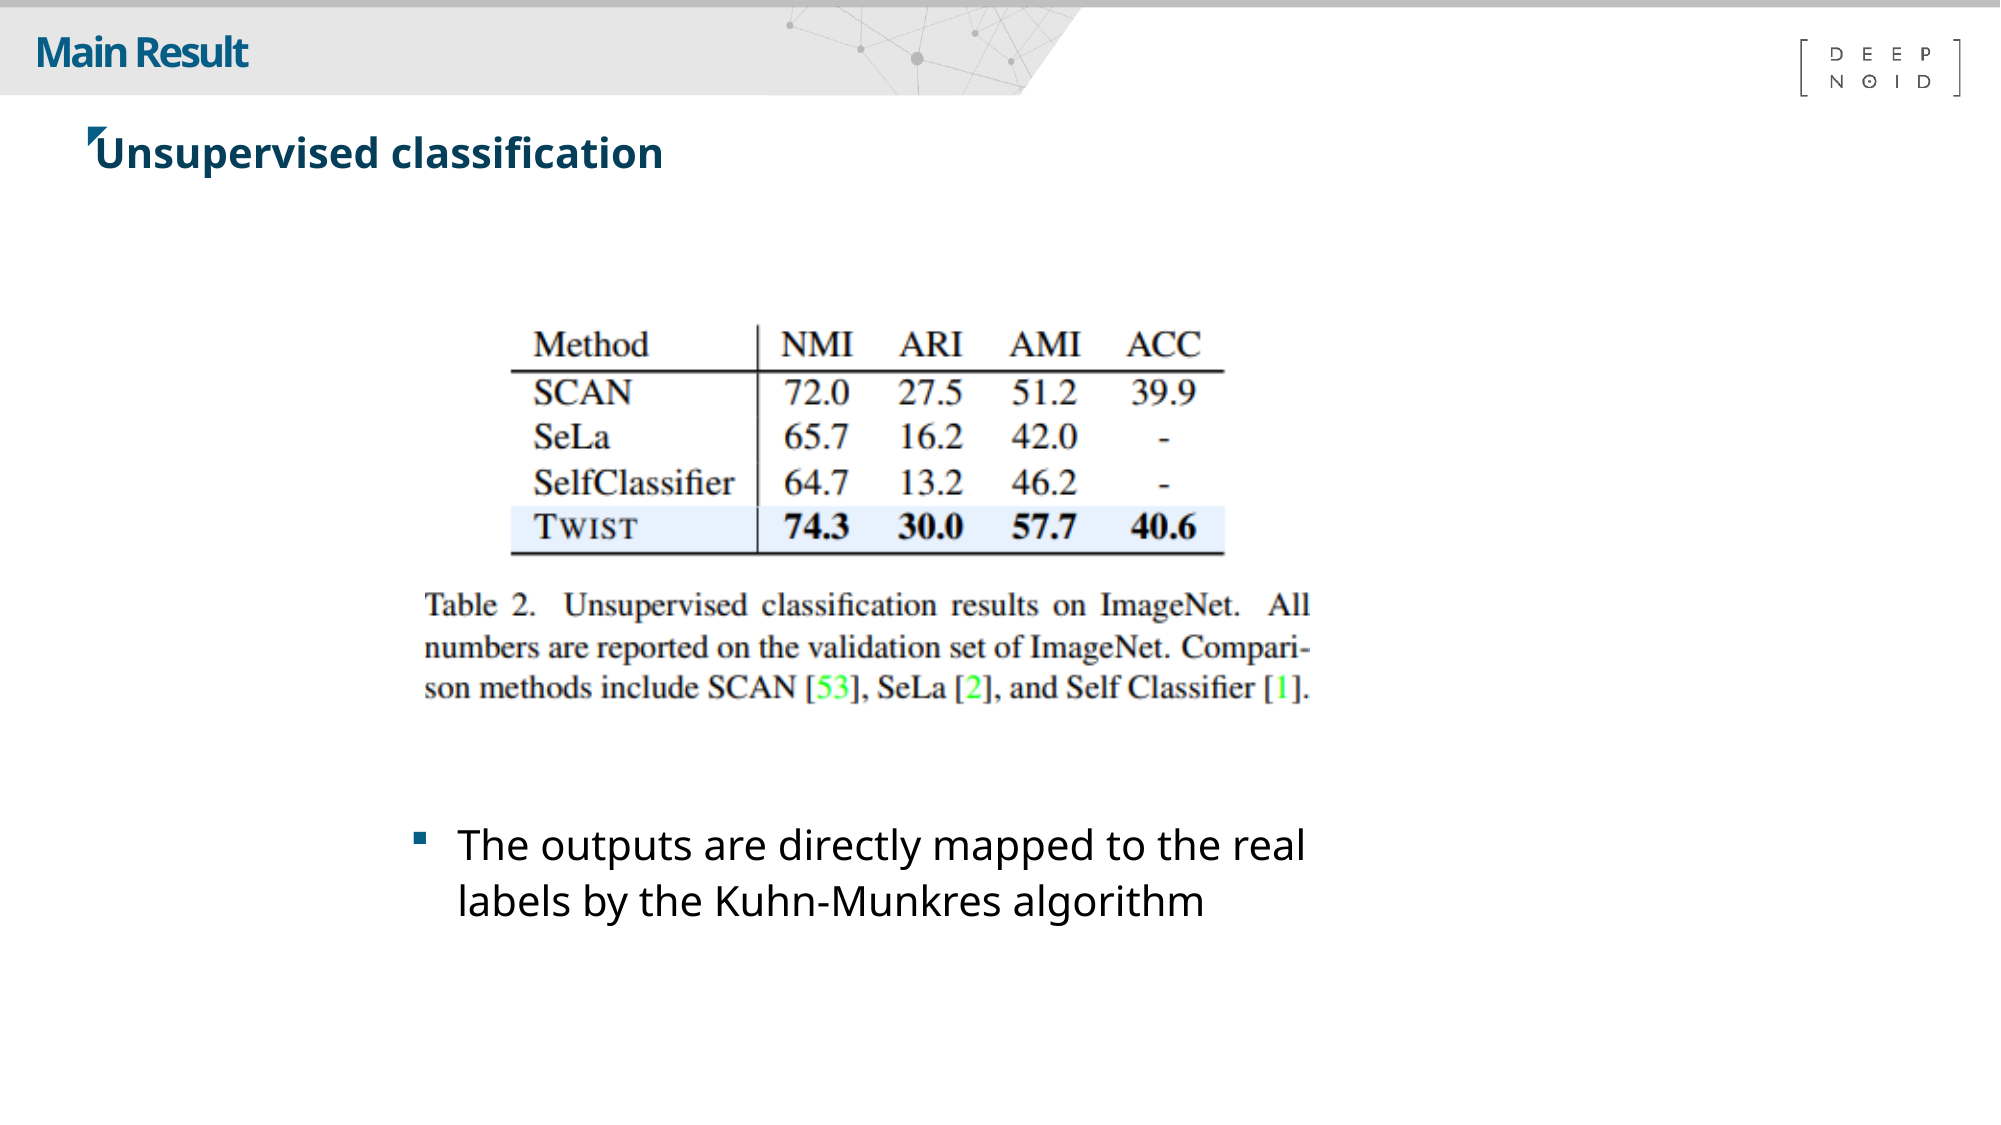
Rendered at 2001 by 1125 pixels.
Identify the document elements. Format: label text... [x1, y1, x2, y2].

text_box Unsupervised classification [94, 122, 665, 178]
text_box Main Result [19, 23, 974, 119]
picture [425, 305, 1310, 710]
picture [744, 6, 1092, 132]
text_box [86, 125, 110, 149]
picture [1783, 19, 1977, 116]
text_box The outputs are directly mapped to the real labels by the Kuhn-Munkres algorithm [395, 805, 1376, 933]
